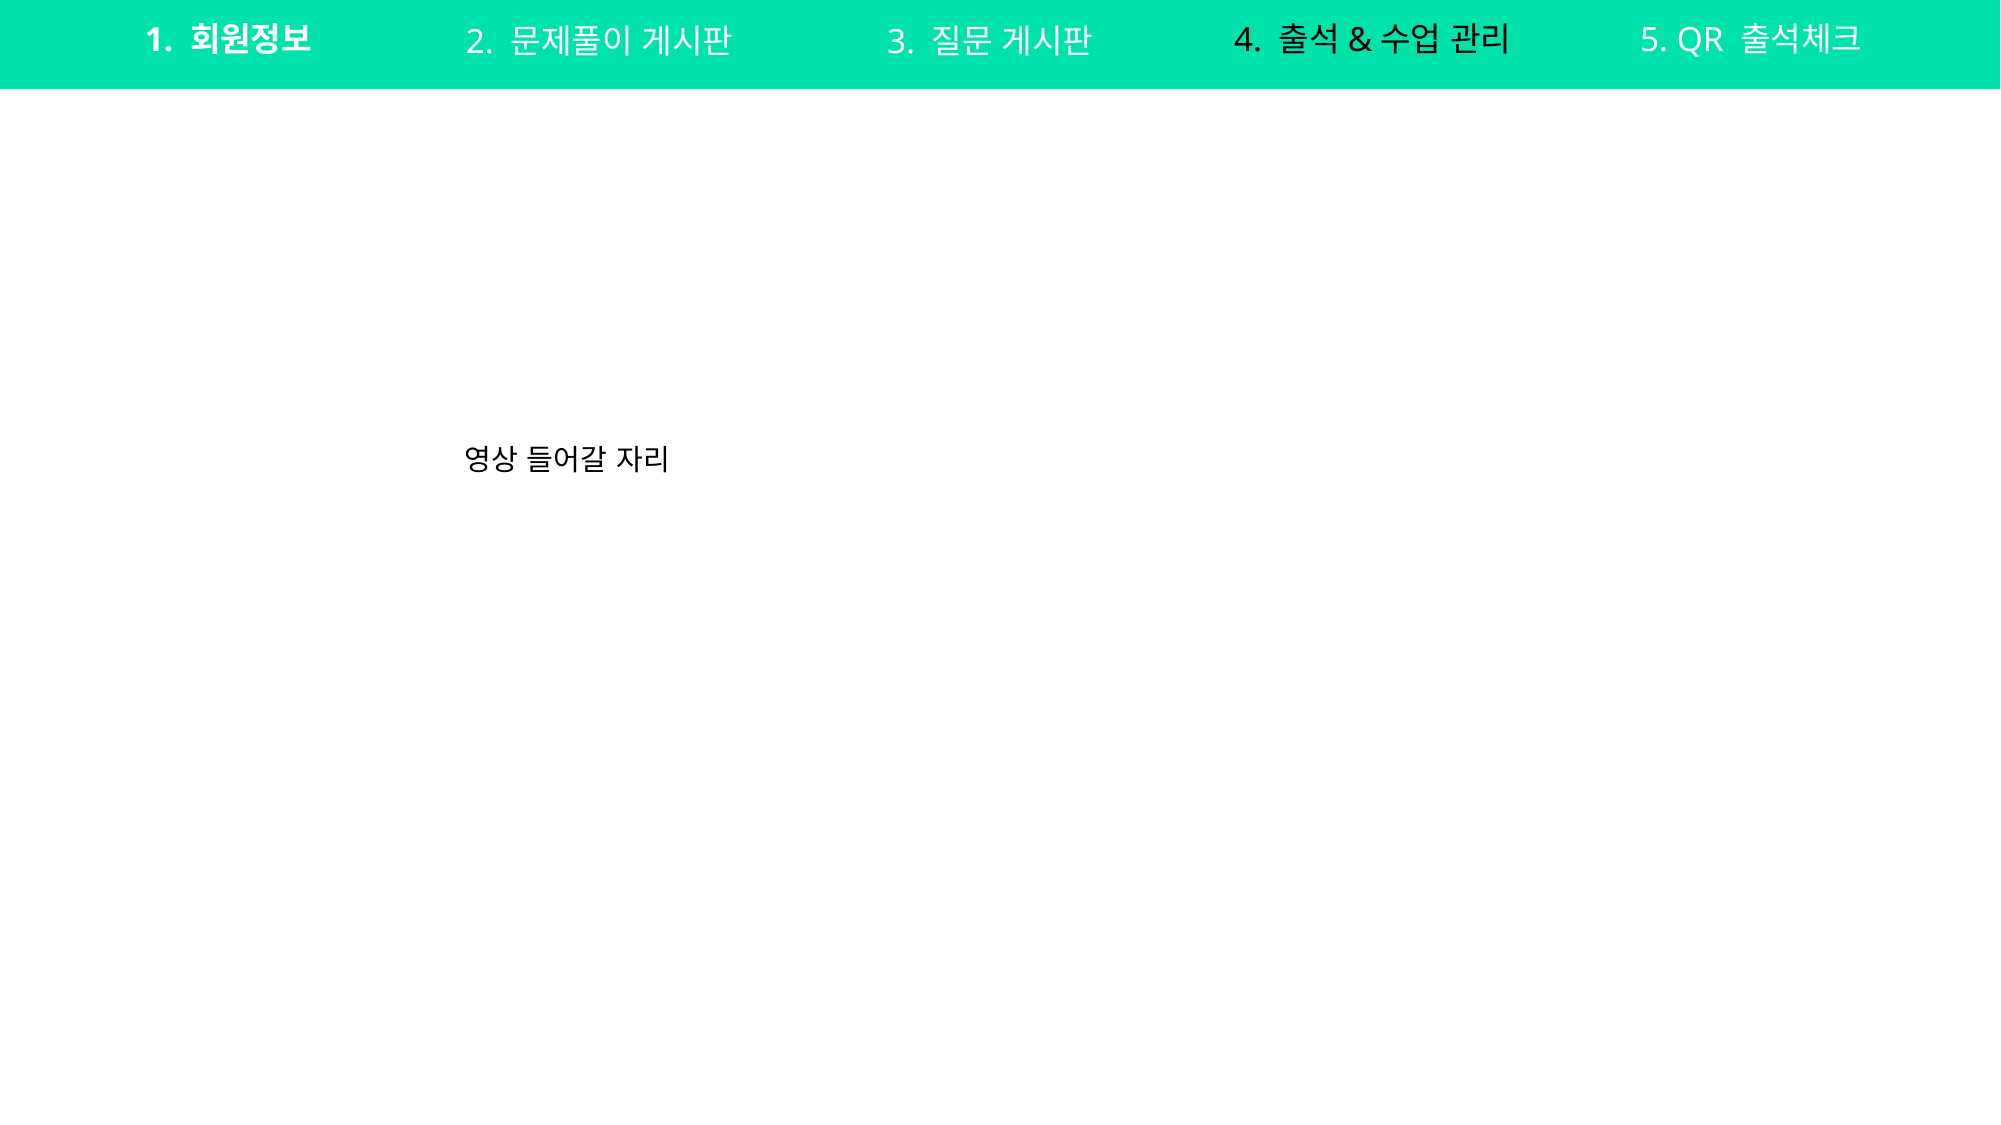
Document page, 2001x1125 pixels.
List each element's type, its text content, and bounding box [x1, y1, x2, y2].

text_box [0, 10, 1547, 69]
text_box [1549, 10, 1912, 69]
text_box 영상 들어갈 자리 [450, 434, 1265, 484]
text_box [0, 0, 2000, 89]
